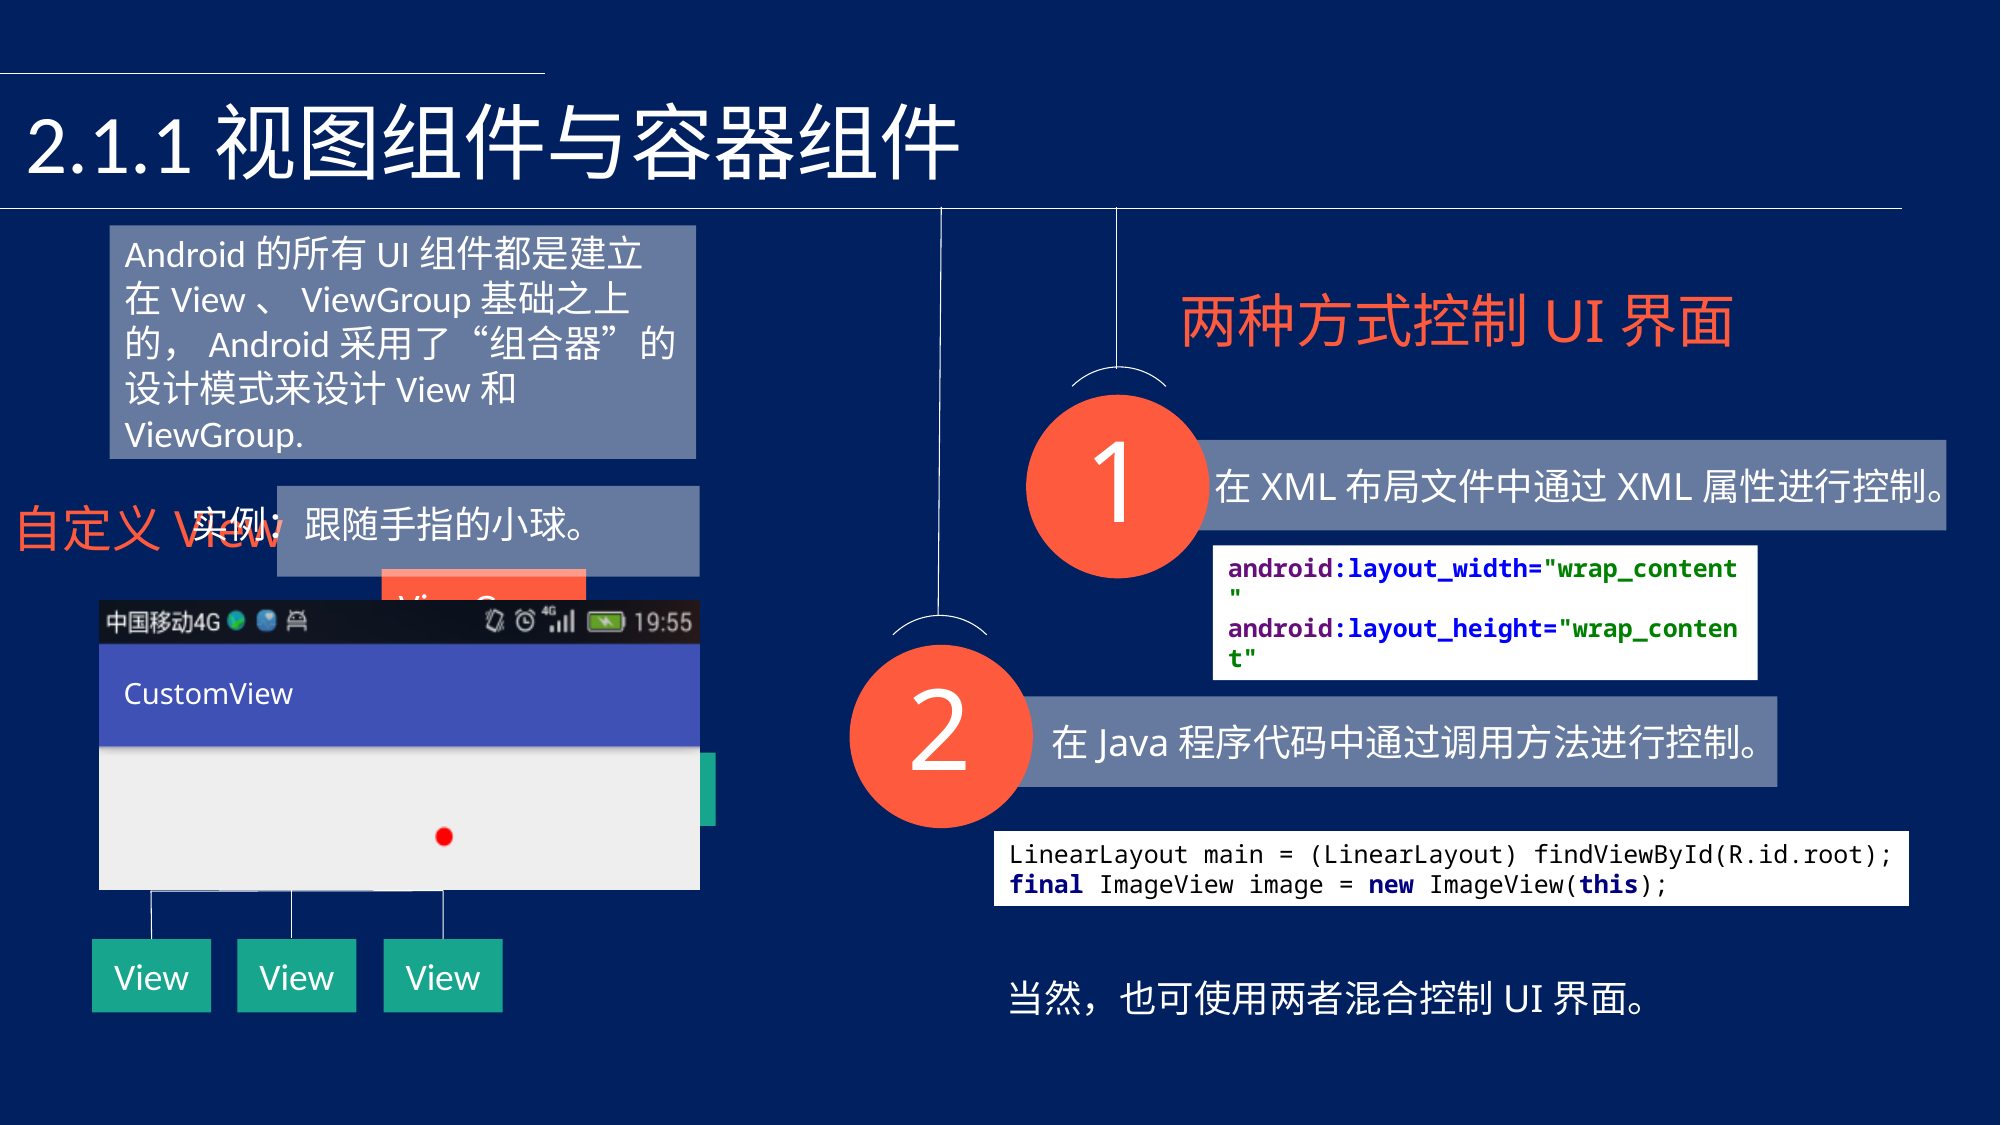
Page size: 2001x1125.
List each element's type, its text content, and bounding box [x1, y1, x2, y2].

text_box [1167, 439, 1970, 531]
text_box 两种方式控制UI界面 [1164, 277, 1751, 362]
text_box 1 [1043, 402, 1190, 553]
text_box [848, 682, 866, 791]
text_box [1071, 366, 1167, 434]
text_box [1053, 553, 1183, 580]
text_box android:layout_width="wrap_content" android:layout_height="wrap_content" [1212, 545, 1758, 681]
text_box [99, 600, 700, 890]
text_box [92, 569, 716, 1013]
text_box 2 [866, 650, 1013, 800]
text_box [1190, 531, 1200, 545]
text_box Android的所有UI组件都是建立在View、ViewGroup基础之上的，Android采用了“组合器”的设计模式来设计View和ViewGroup. [109, 224, 697, 460]
text_box [873, 800, 1009, 830]
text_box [938, 206, 942, 616]
text_box 当然，也可使用两者混合控制UI界面。 [991, 967, 1680, 1028]
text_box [276, 485, 700, 577]
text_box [997, 696, 1790, 787]
text_box [1013, 787, 1019, 796]
text_box 2.1.1视图组件与容器组件 [10, 82, 978, 198]
text_box [1190, 428, 1198, 439]
text_box 自定义View [0, 490, 276, 566]
text_box [892, 614, 988, 650]
text_box LinearLayout main = (LinearLayout) findViewById(R.id.root); final ImageView image = new ImageView(this); [994, 831, 1909, 906]
text_box [1025, 431, 1043, 542]
text_box [1013, 677, 1025, 696]
